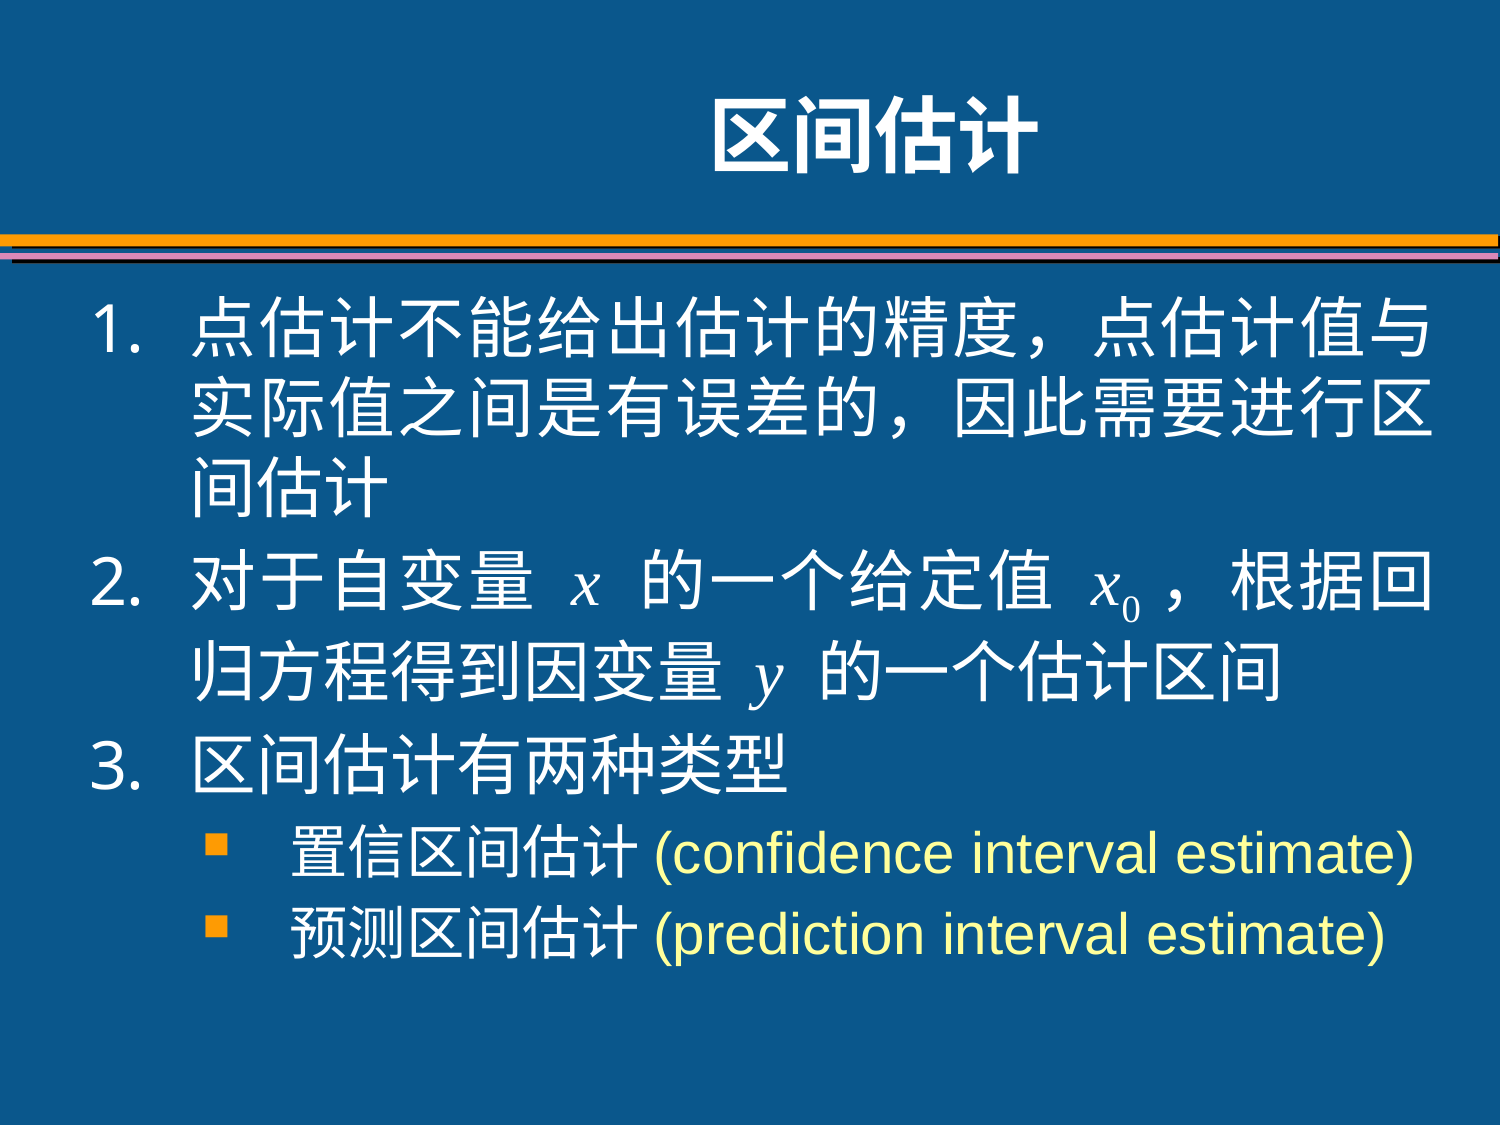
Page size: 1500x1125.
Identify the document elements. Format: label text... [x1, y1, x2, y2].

list 点估计不能给出估计的精度，点估计值与实际值之间是有误差的，因此需要进行区间估计 对于自变量 x 的一个给定值 x0，根据回归方程得到因变量 y 的一个估计区间 区间估计有两种类型 置信区间估计(confidence interval estimate) 预测区间估计(prediction interval estimate) [75, 278, 1450, 1012]
title 区间估计 [300, 62, 1450, 213]
